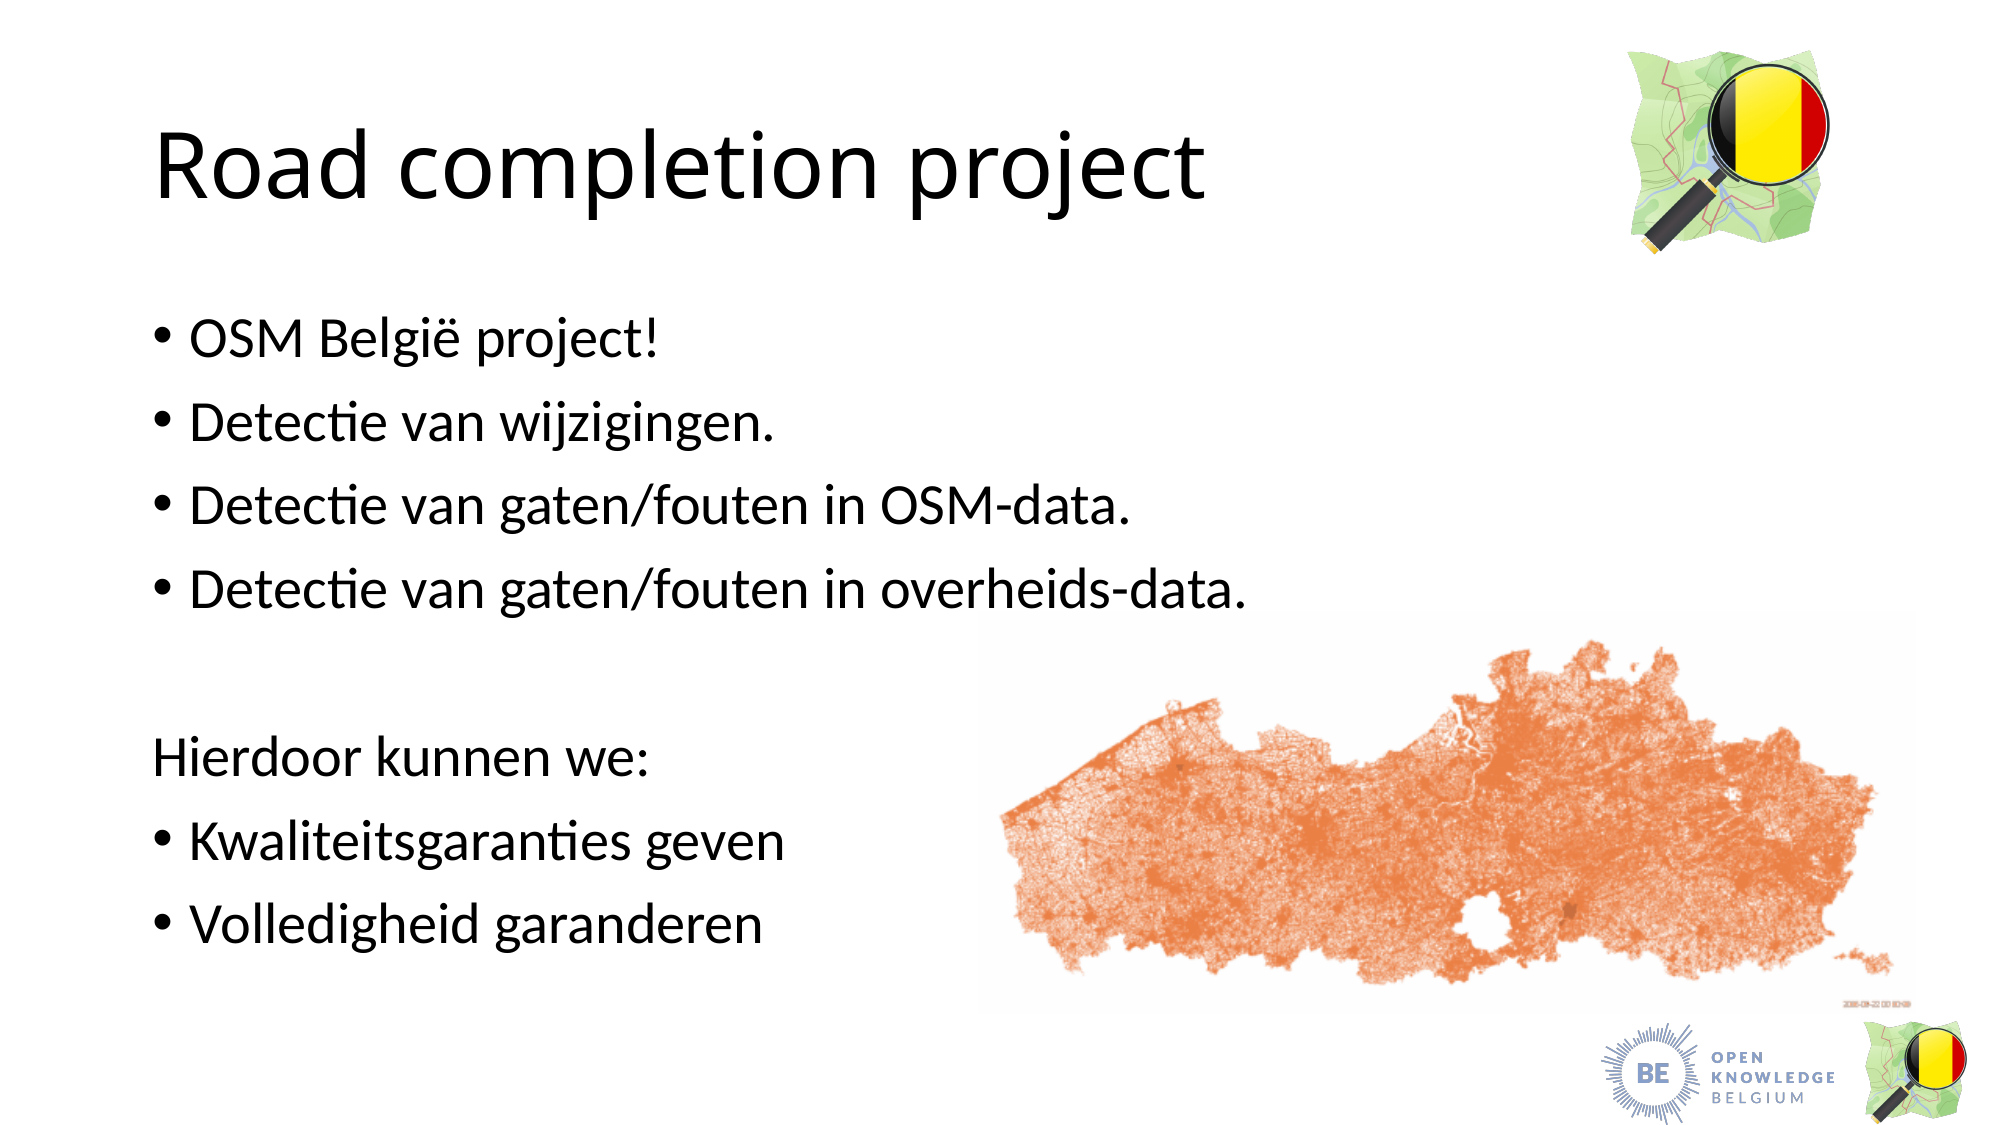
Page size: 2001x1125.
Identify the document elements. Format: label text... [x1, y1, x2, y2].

title Road completion project [137, 59, 1863, 278]
picture [1862, 1021, 1969, 1125]
picture [978, 611, 1916, 1014]
picture [1624, 50, 1834, 256]
list OSM België project! Detectie van wijzigingen. Detectie van gaten/fouten in OSM-data. Detectie van gaten/fouten in overheids-data. Hierdoor kunnen we: Kwaliteitsgaranties geven Volledigheid garanderen [137, 299, 1863, 1014]
picture [1601, 1022, 1834, 1125]
